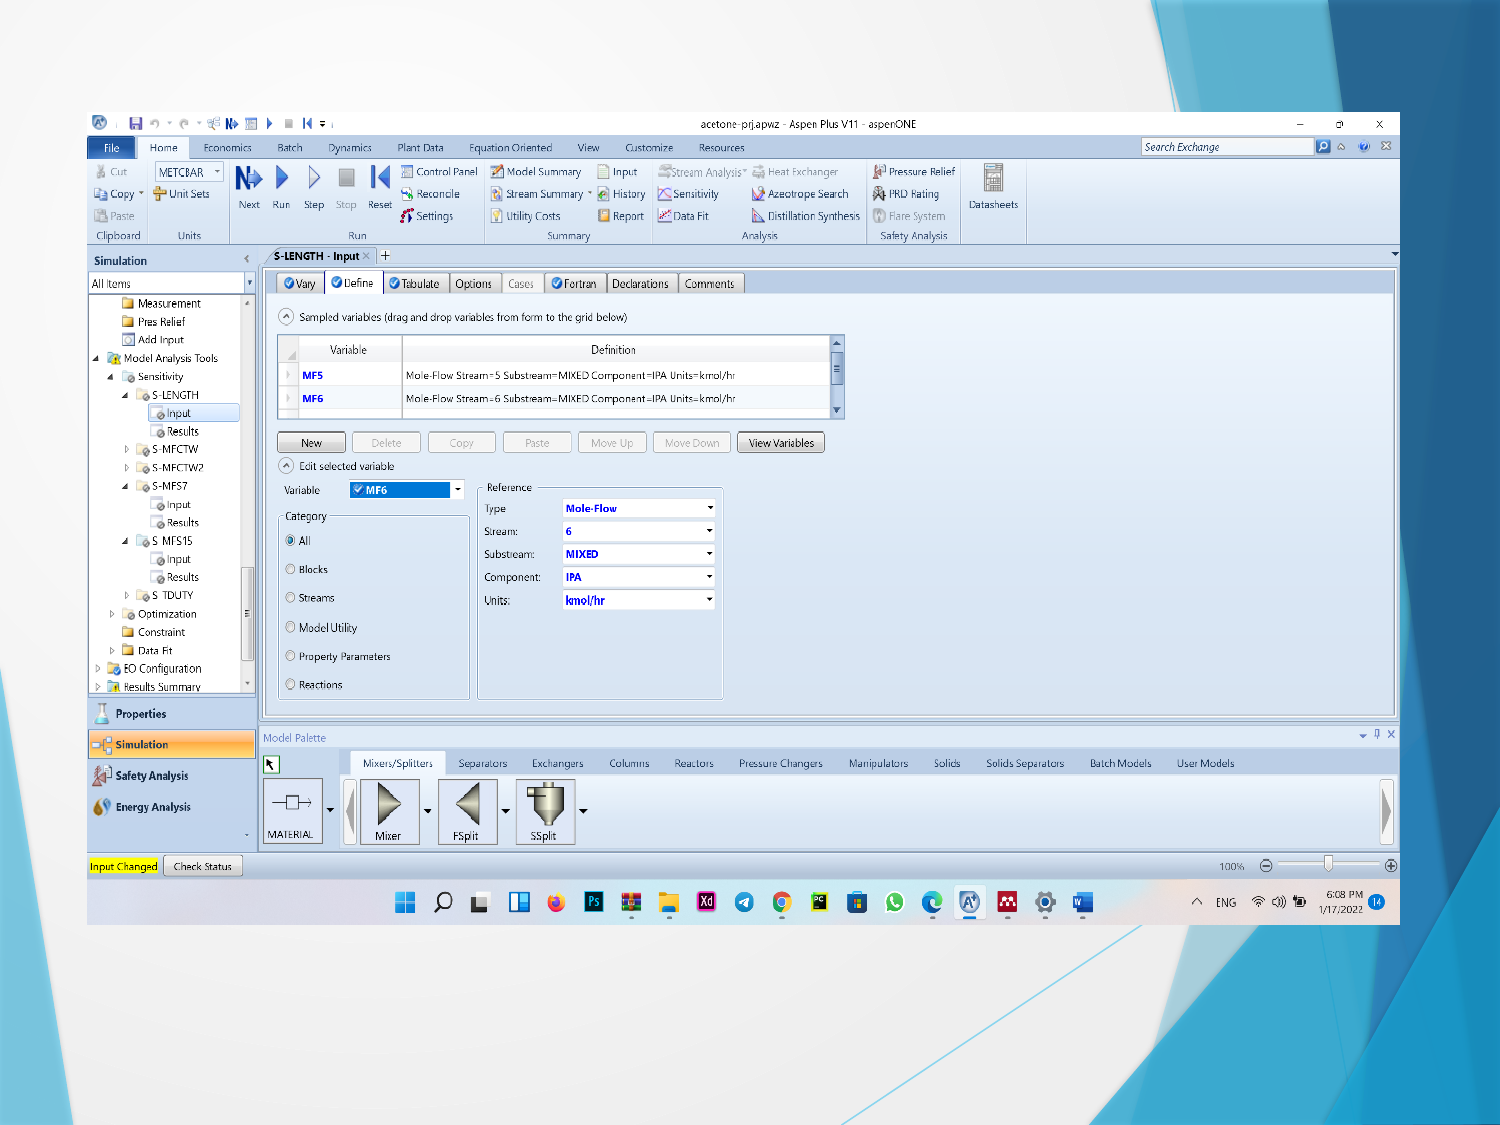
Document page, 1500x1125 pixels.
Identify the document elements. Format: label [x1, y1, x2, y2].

picture [86, 111, 1401, 926]
